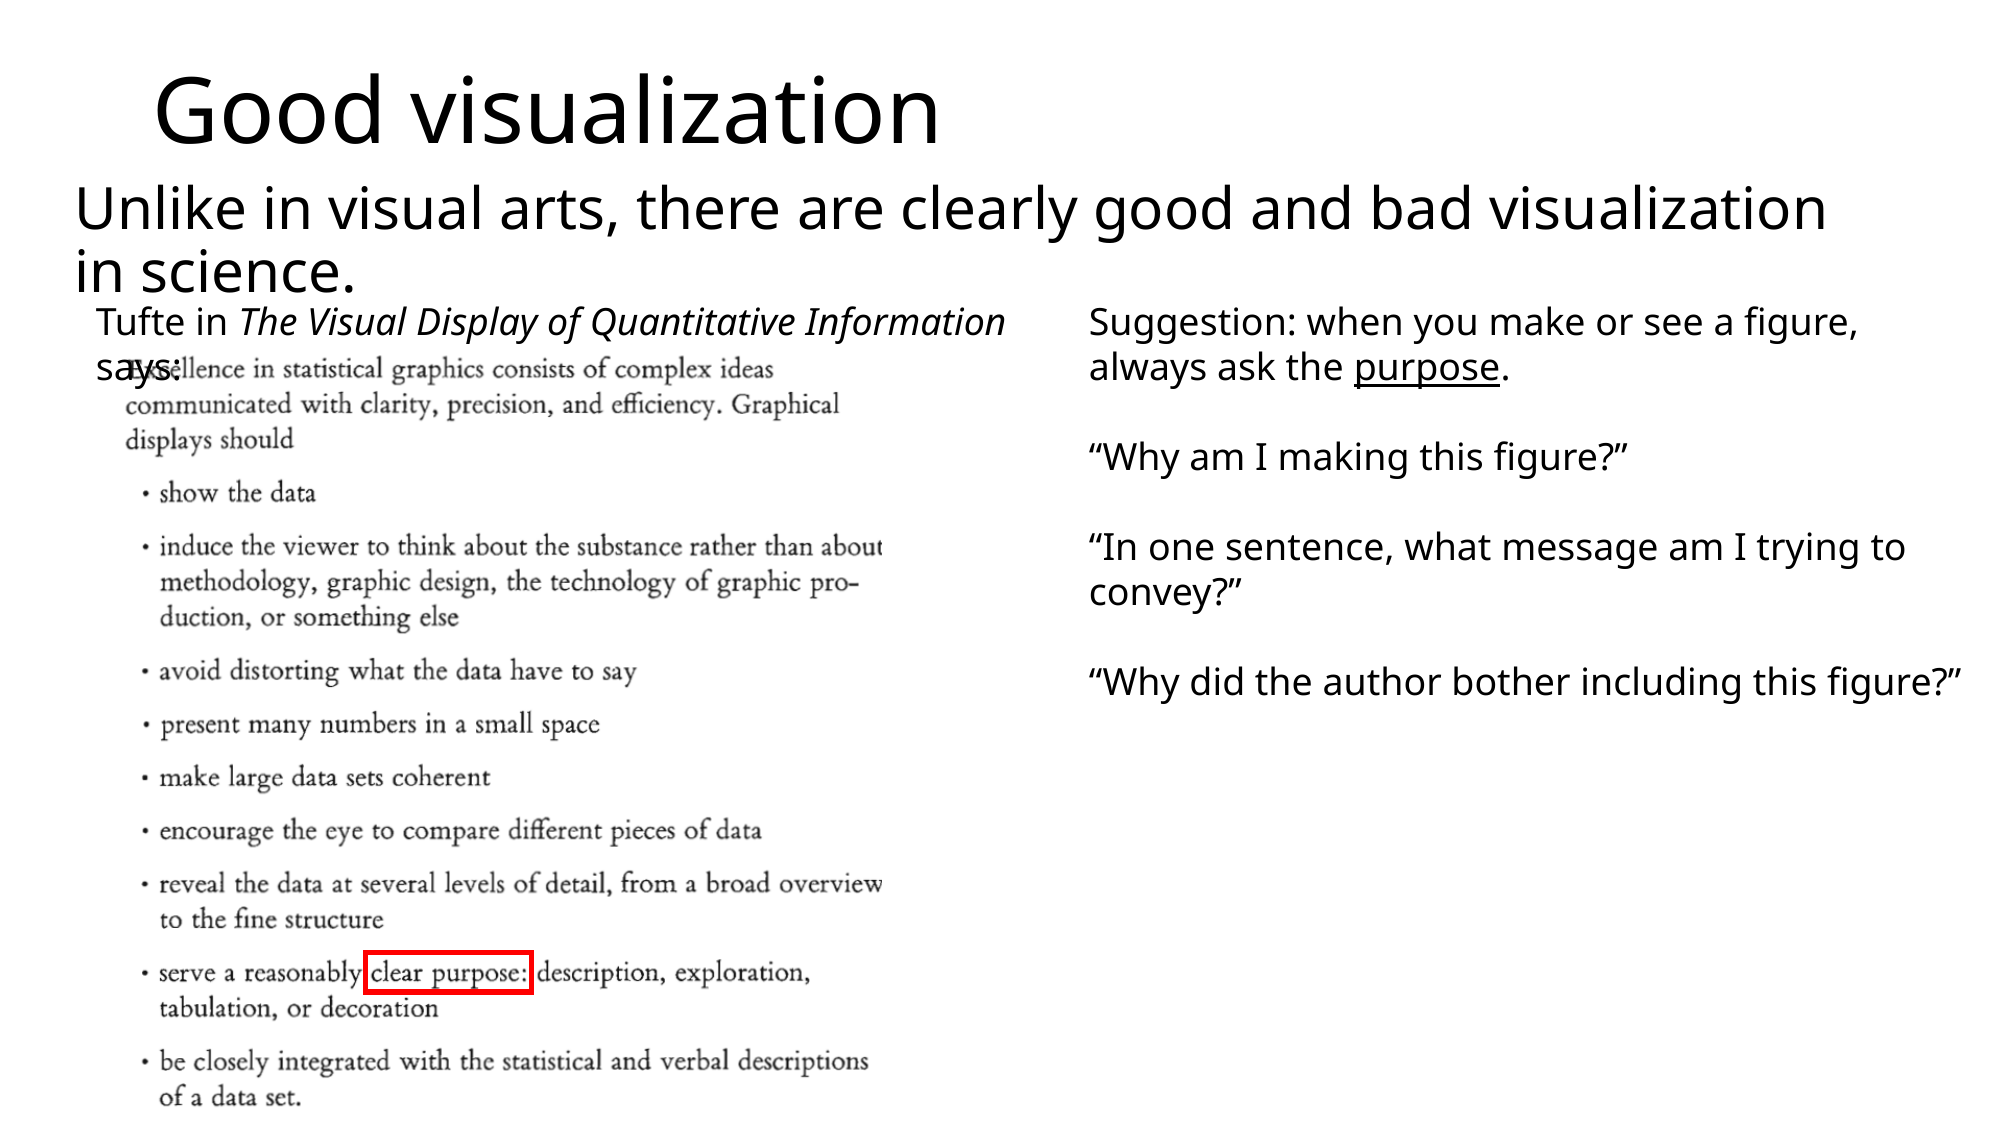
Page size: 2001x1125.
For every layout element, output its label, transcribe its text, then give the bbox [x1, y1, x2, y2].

title Good visualization [137, 5, 1863, 171]
list Unlike in visual arts, there are clearly good and bad visualization in science. [59, 171, 1908, 886]
text_box Suggestion: when you make or see a figure, always ask the purpose. “Why am I making this figure?” “In one sentence, what message am I trying to convey?” “Why did the author bother including this figure?” [1074, 290, 1982, 756]
picture [114, 343, 883, 1125]
text_box Tufte in The Visual Display of Quantitative Information says: [81, 290, 1074, 396]
